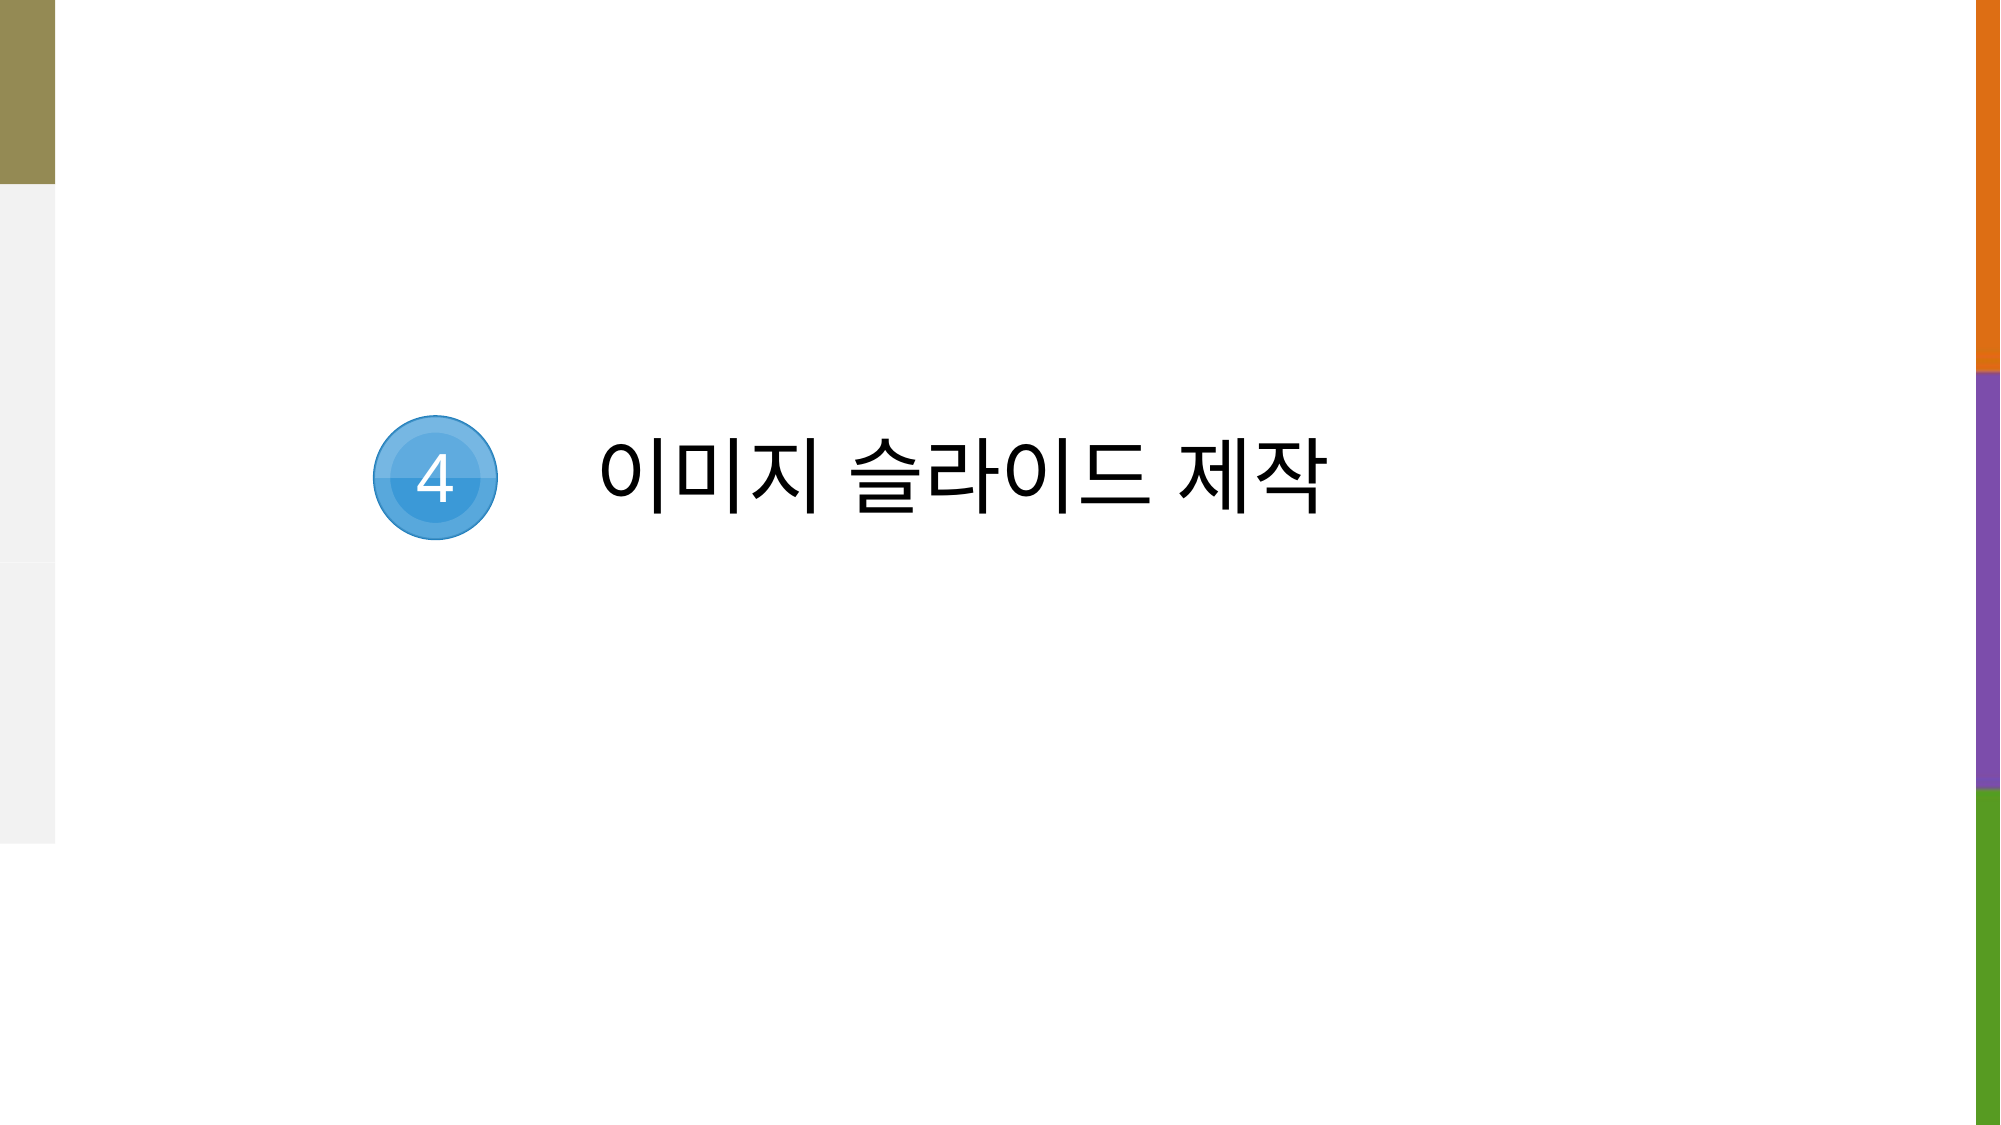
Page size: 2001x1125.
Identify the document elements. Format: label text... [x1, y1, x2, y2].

picture [1976, 0, 2000, 1125]
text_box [373, 416, 497, 540]
text_box 이미지 슬라이드 제작 [580, 416, 1346, 531]
